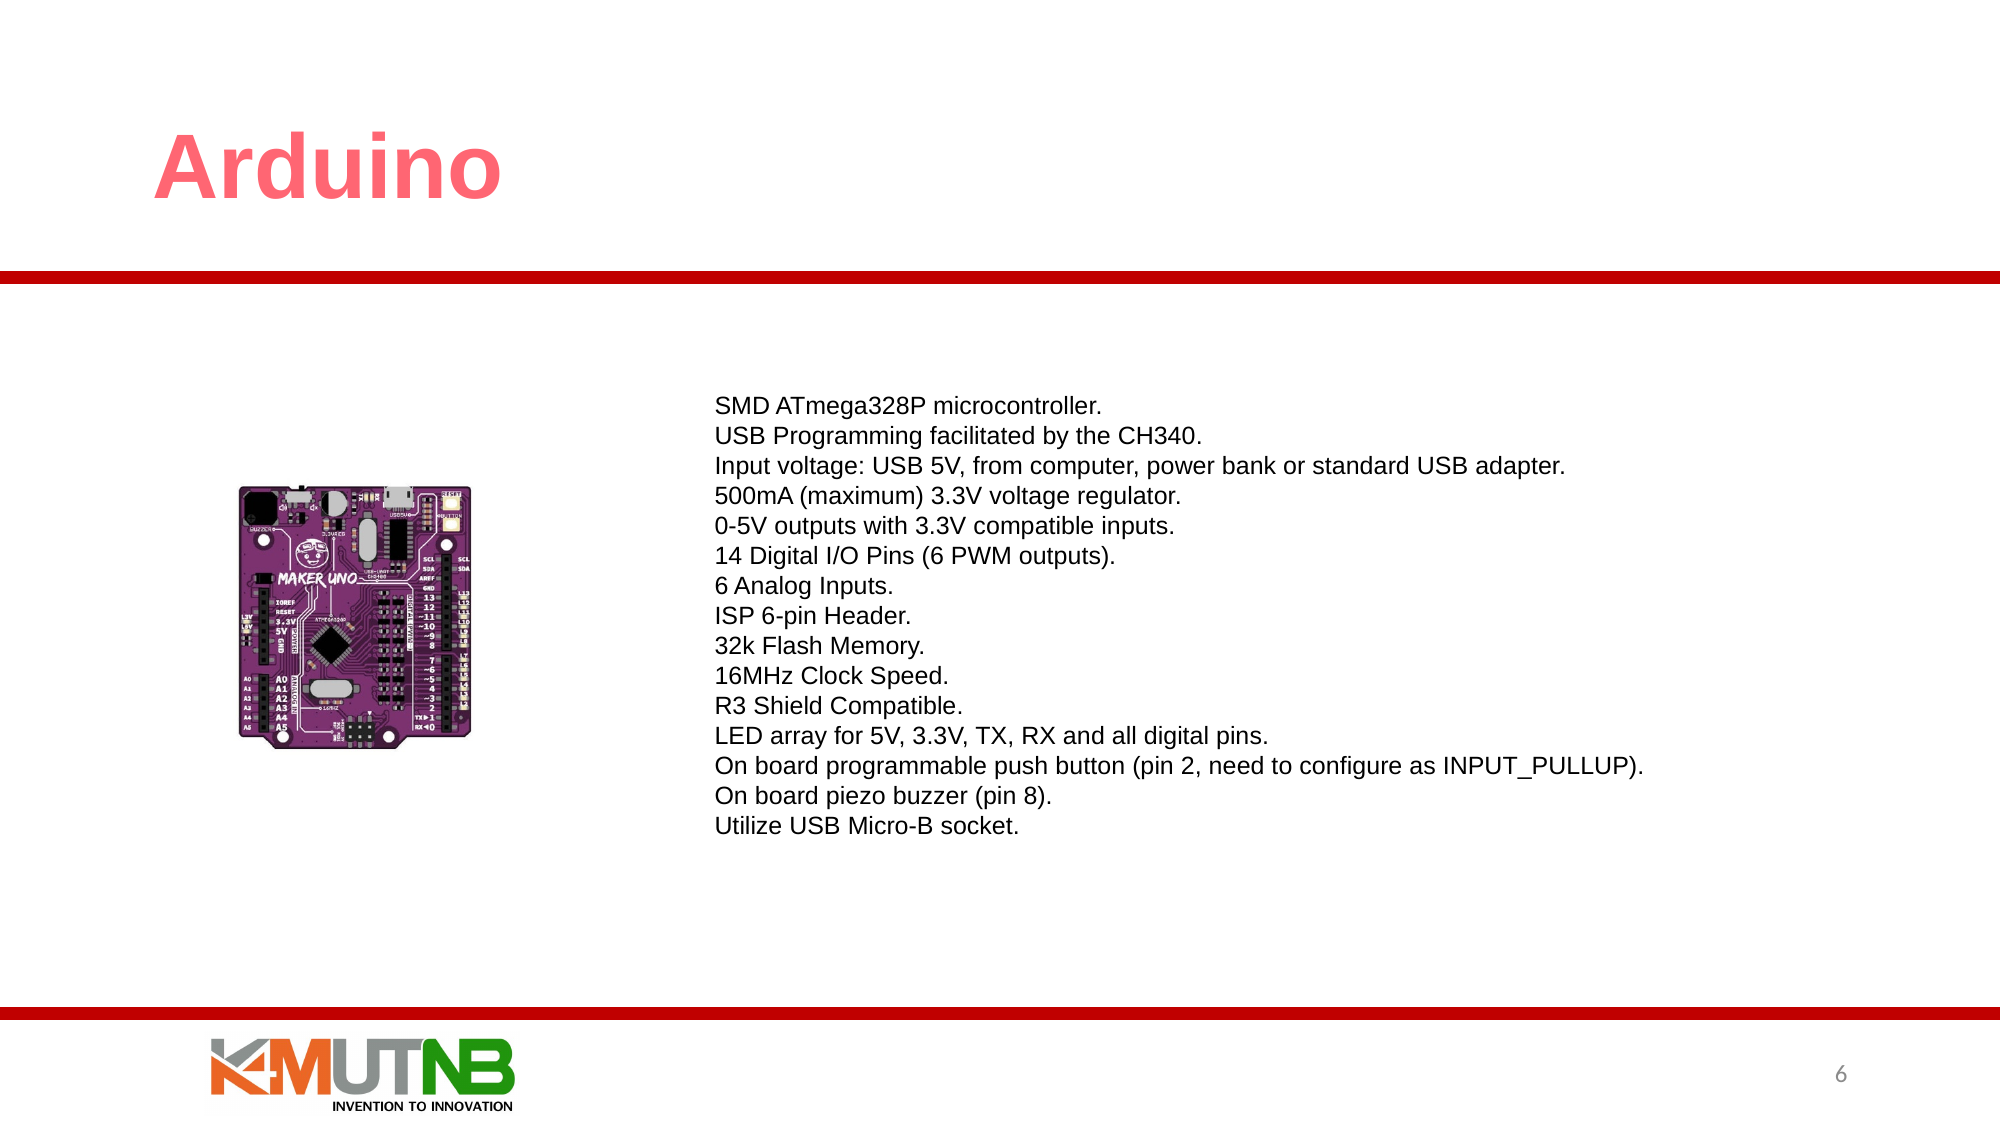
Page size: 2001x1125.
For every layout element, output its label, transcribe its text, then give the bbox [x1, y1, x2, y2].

title Arduino [137, 59, 1863, 278]
picture [167, 425, 552, 809]
slide_number 6 [1412, 1042, 1863, 1103]
text_box SMD ATmega328P microcontroller. USB Programming facilitated by the CH340. Input voltage: USB 5V, from computer, power bank or standard USB adapter. 500mA (maximum) 3.3V voltage regulator. 0-5V outputs with 3.3V compatible inputs. 14 Digital I/O Pins (6 PWM outputs). 6 Analog Inputs. ISP 6-pin Header. 32k Flash Memory. 16MHz Clock Speed. R3 Shield Compatible. LED array for 5V, 3.3V, TX, RX and all digital pins. On board programmable push button (pin 2, need to configure as INPUT_PULLUP). On board piezo buzzer (pin 8). Utilize USB Micro-B socket. [699, 382, 1662, 847]
picture [204, 1031, 520, 1116]
